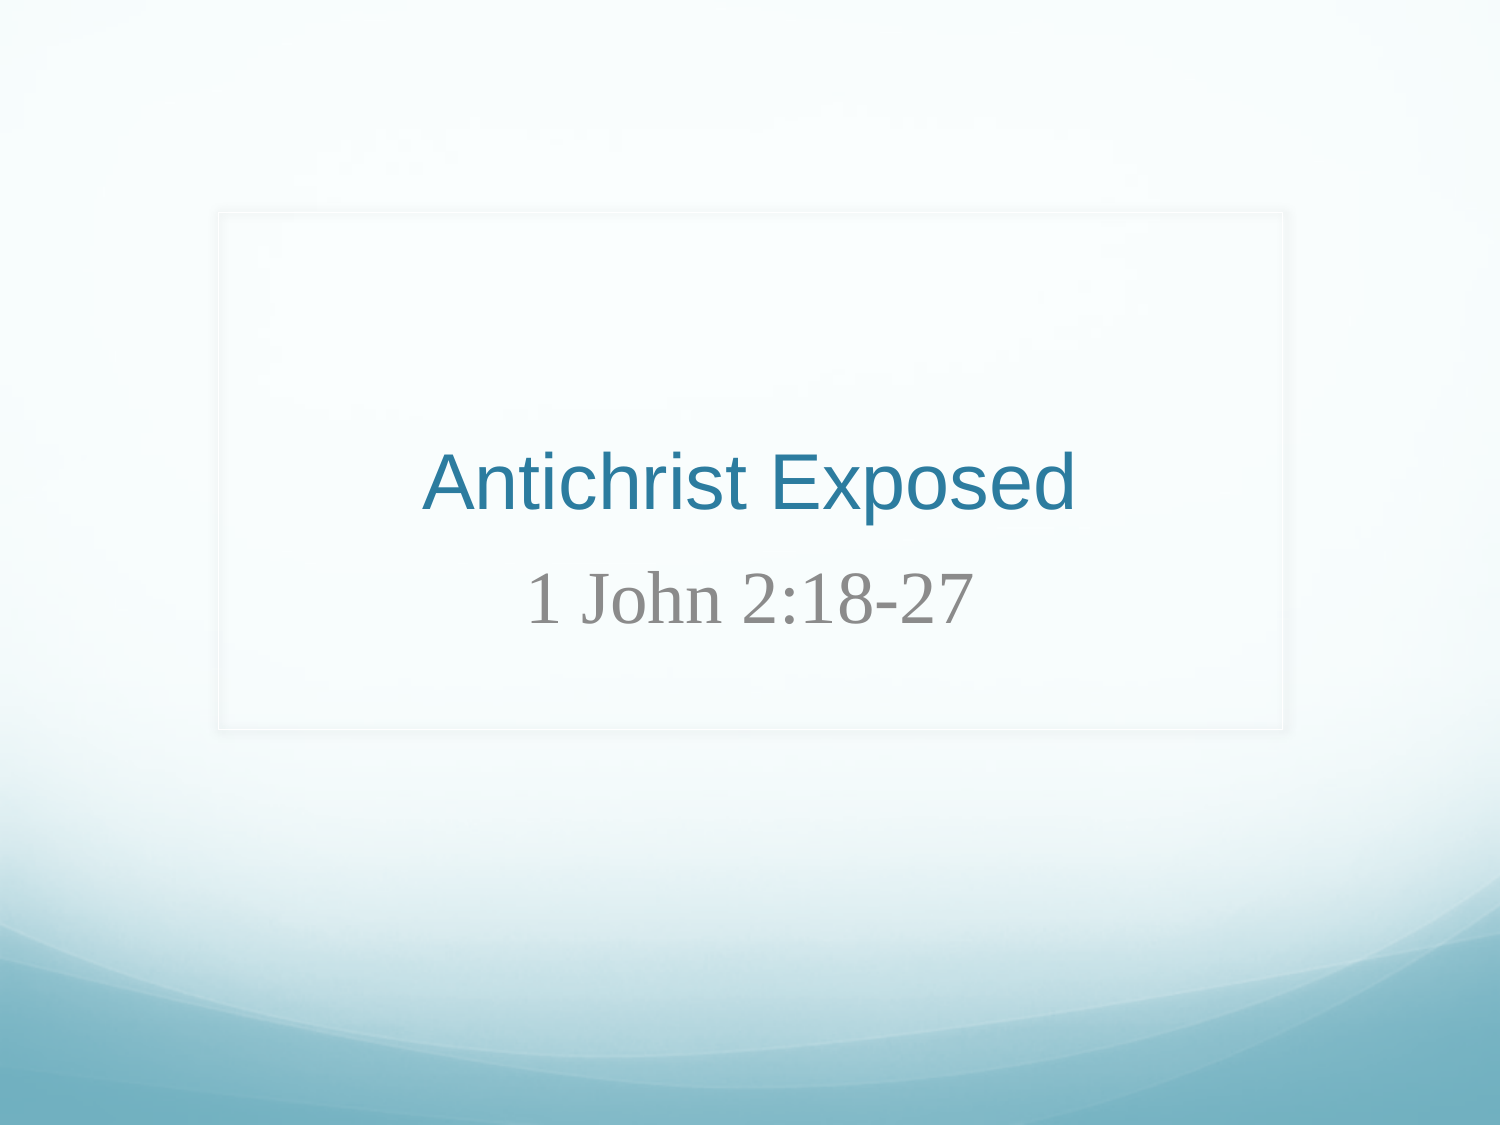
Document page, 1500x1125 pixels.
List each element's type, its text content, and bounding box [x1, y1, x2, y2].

subtitle 1 John 2:18-27 [217, 541, 1283, 692]
title Antichrist Exposed [217, 249, 1283, 533]
